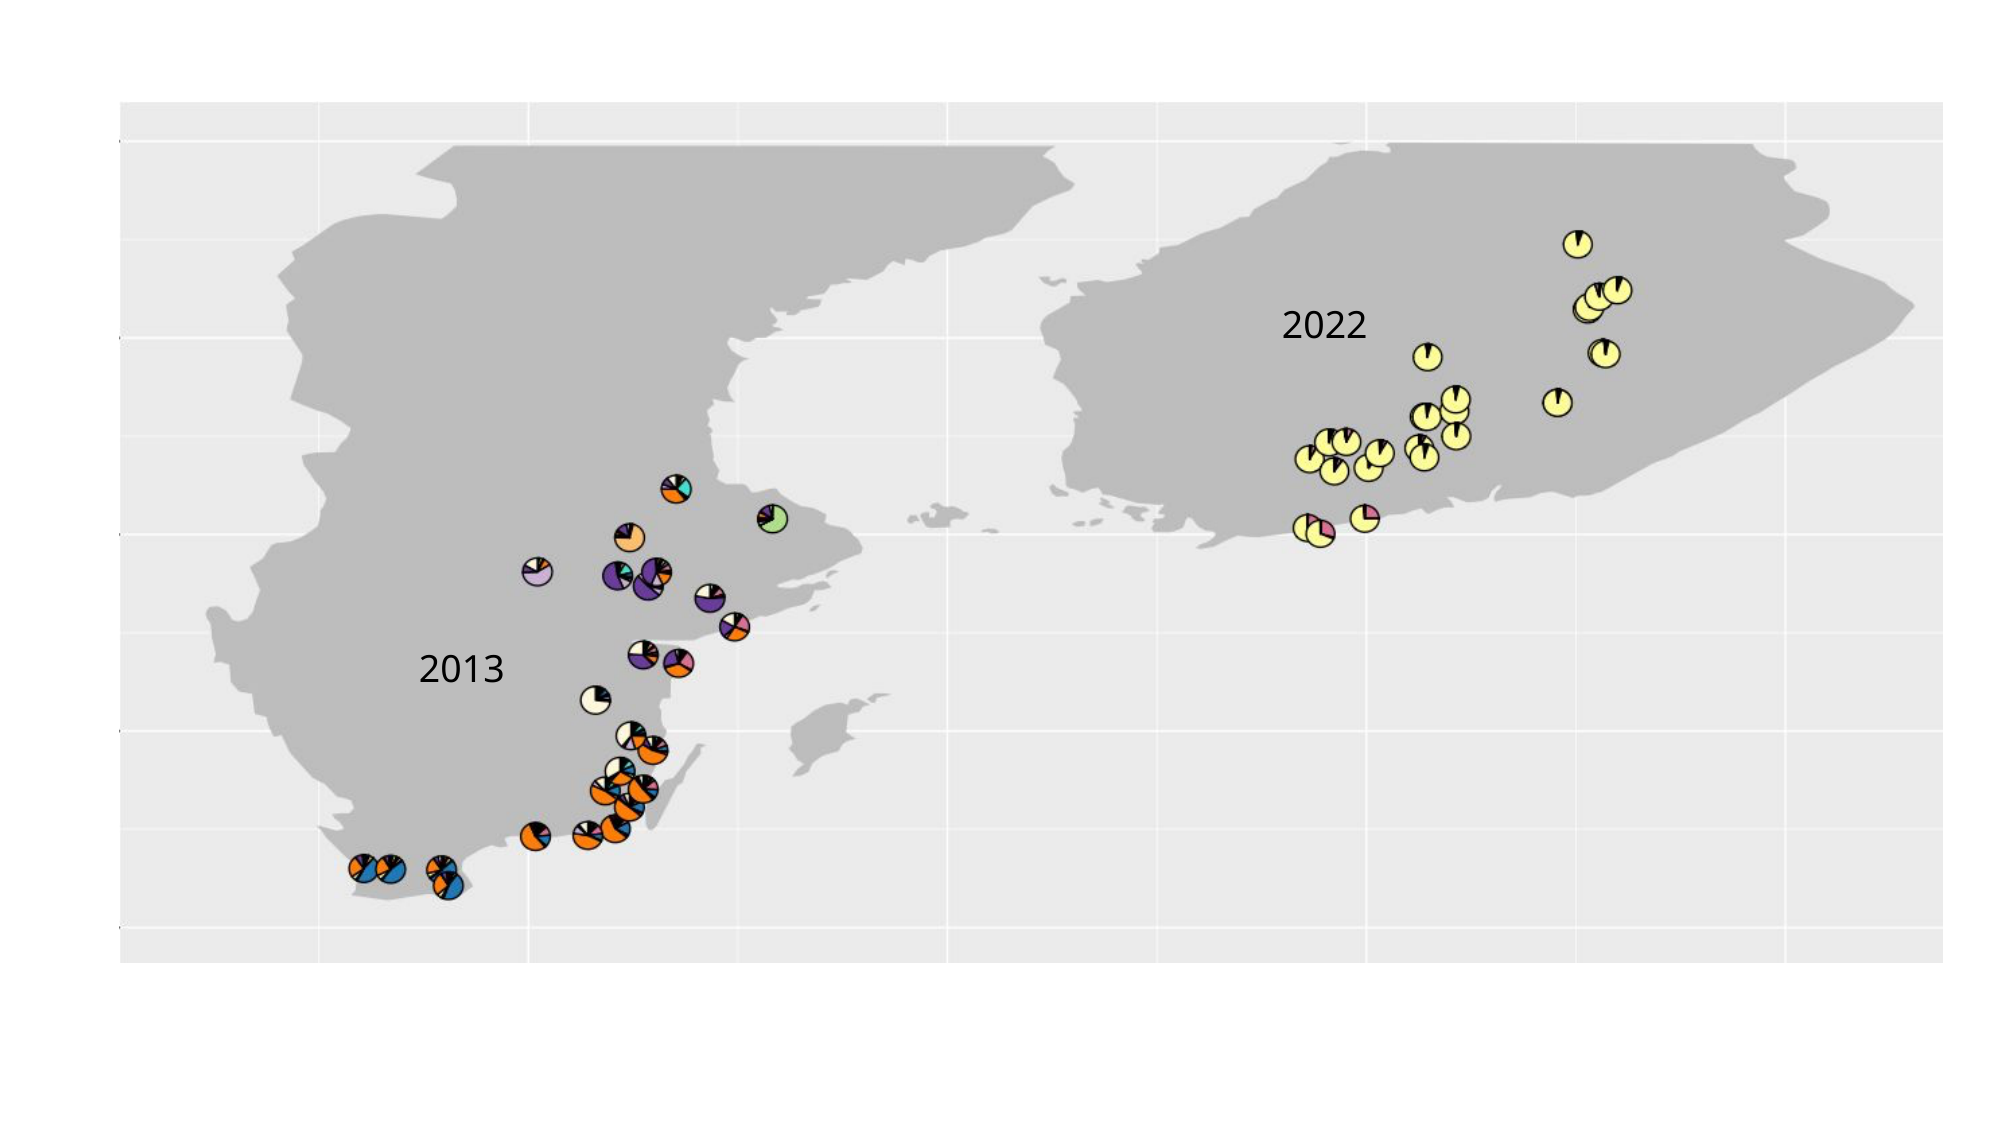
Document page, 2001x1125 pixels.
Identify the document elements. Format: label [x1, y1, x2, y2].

picture [119, 100, 1944, 964]
